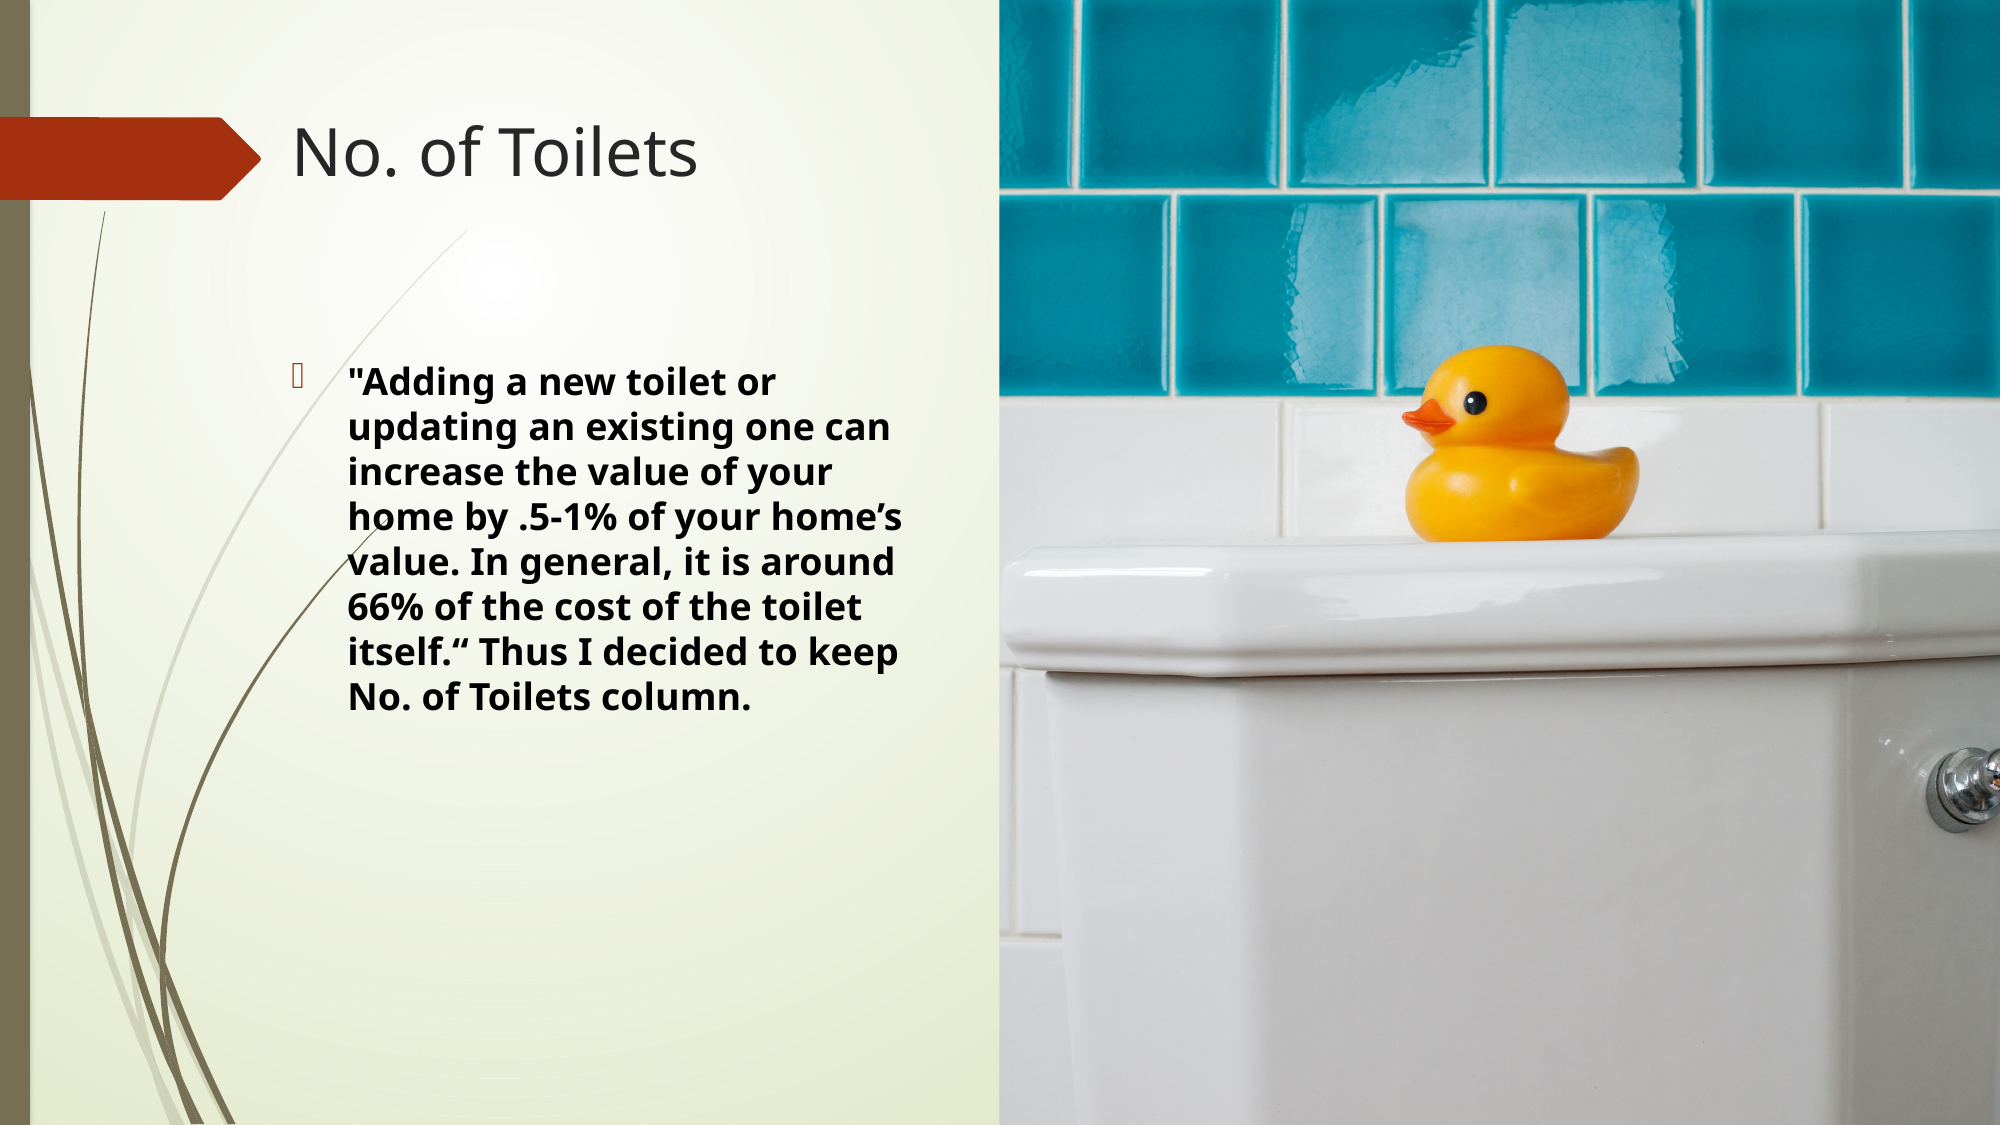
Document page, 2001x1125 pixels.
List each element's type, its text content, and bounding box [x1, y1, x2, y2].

list "Adding a new toilet or updating an existing one can increase the value of your home by .5-1% of your home’s value. In general, it is around 66% of the cost of the toilet itself.“ Thus I decided to keep No. of Toilets column. [276, 350, 956, 970]
title No. of Toilets [276, 102, 956, 313]
picture [999, 0, 2000, 1125]
